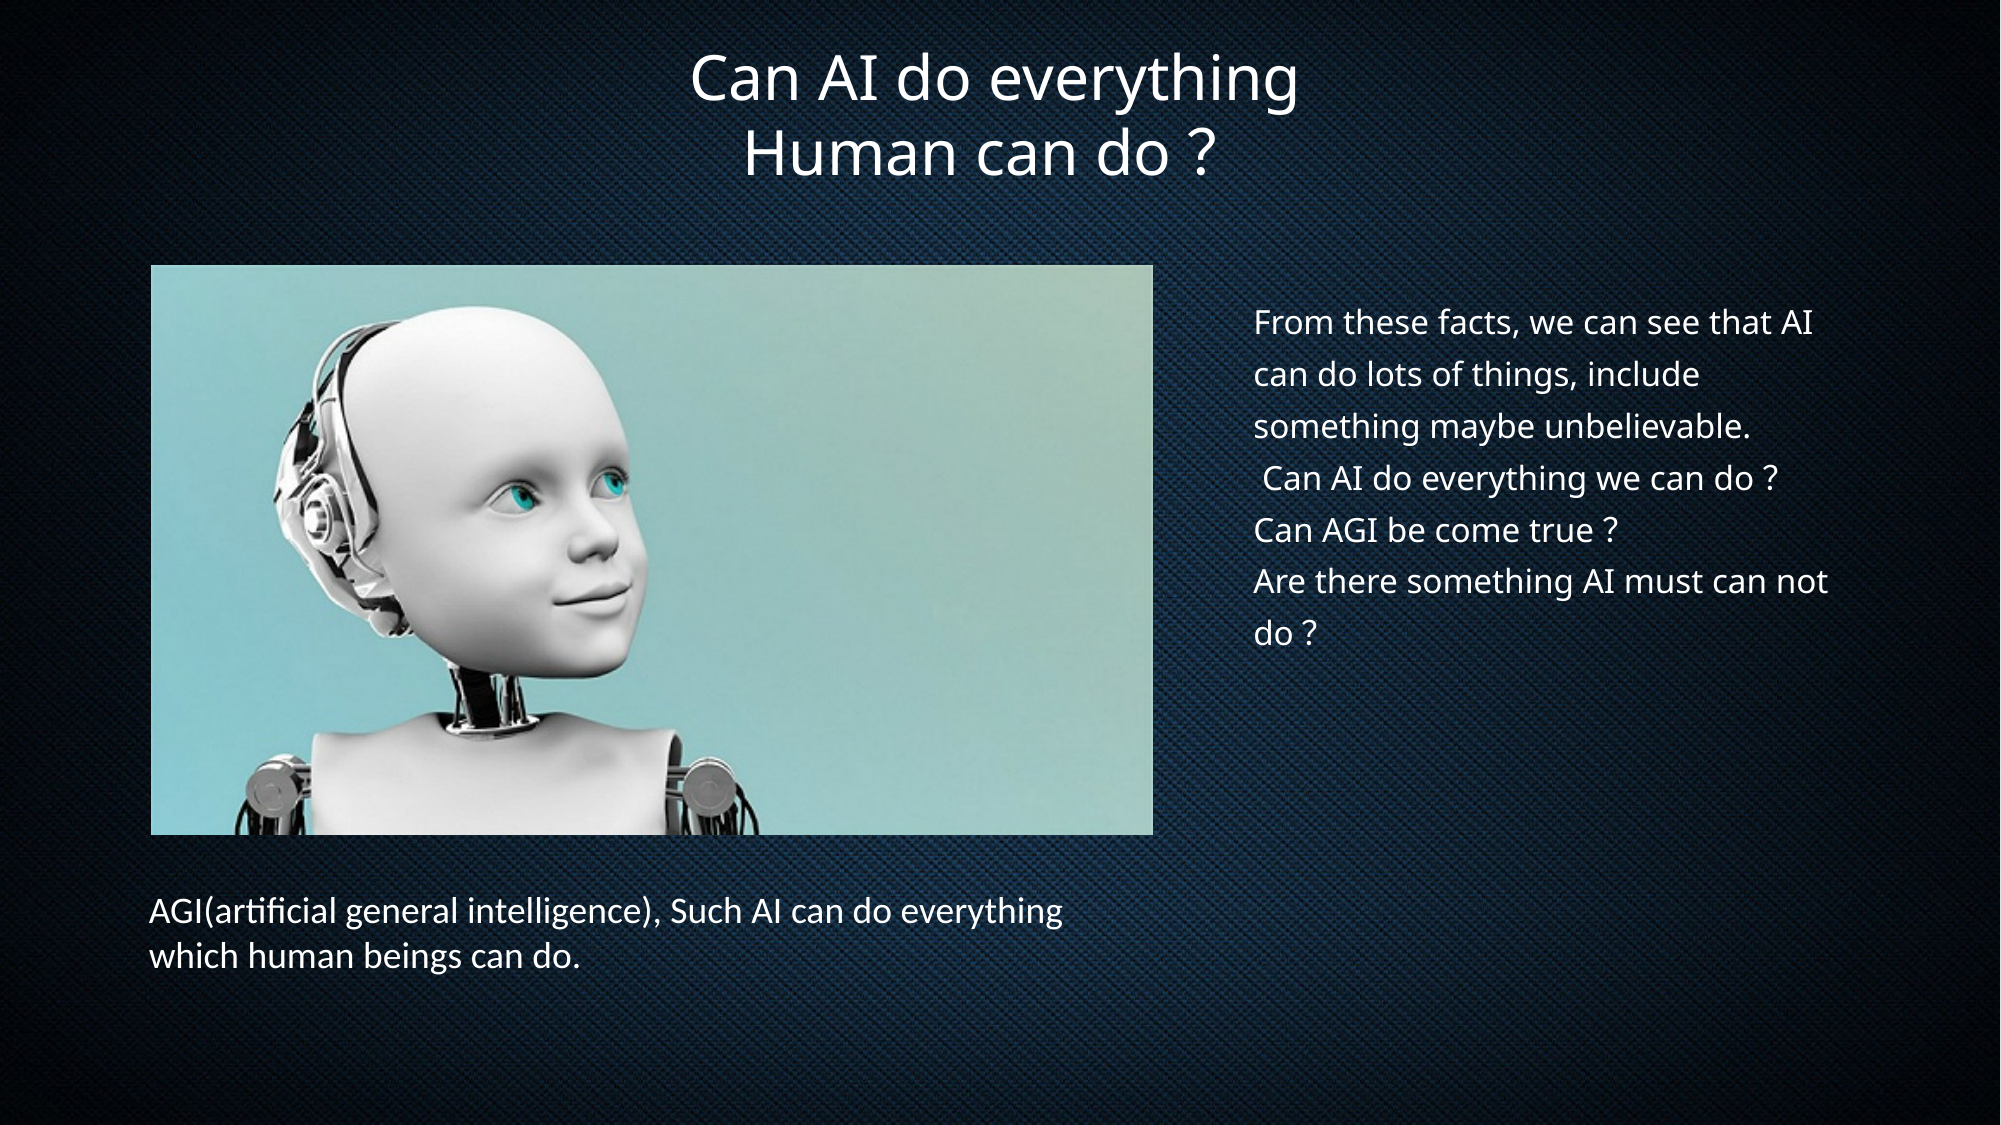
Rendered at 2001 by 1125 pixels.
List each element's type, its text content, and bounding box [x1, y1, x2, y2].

picture [0, 0, 2001, 1125]
text_box AGI(artificial general intelligence), Such AI can do everything which human beings can do. [134, 878, 1159, 984]
text_box Can AI do everything Human can do？ [638, 30, 1354, 196]
text_box From these facts, we can see that AI can do lots of things, include something maybe unbelievable. Can AI do everything we can do？ Can AGI be come true？ Are there something AI must can not do？ [1238, 281, 1858, 764]
